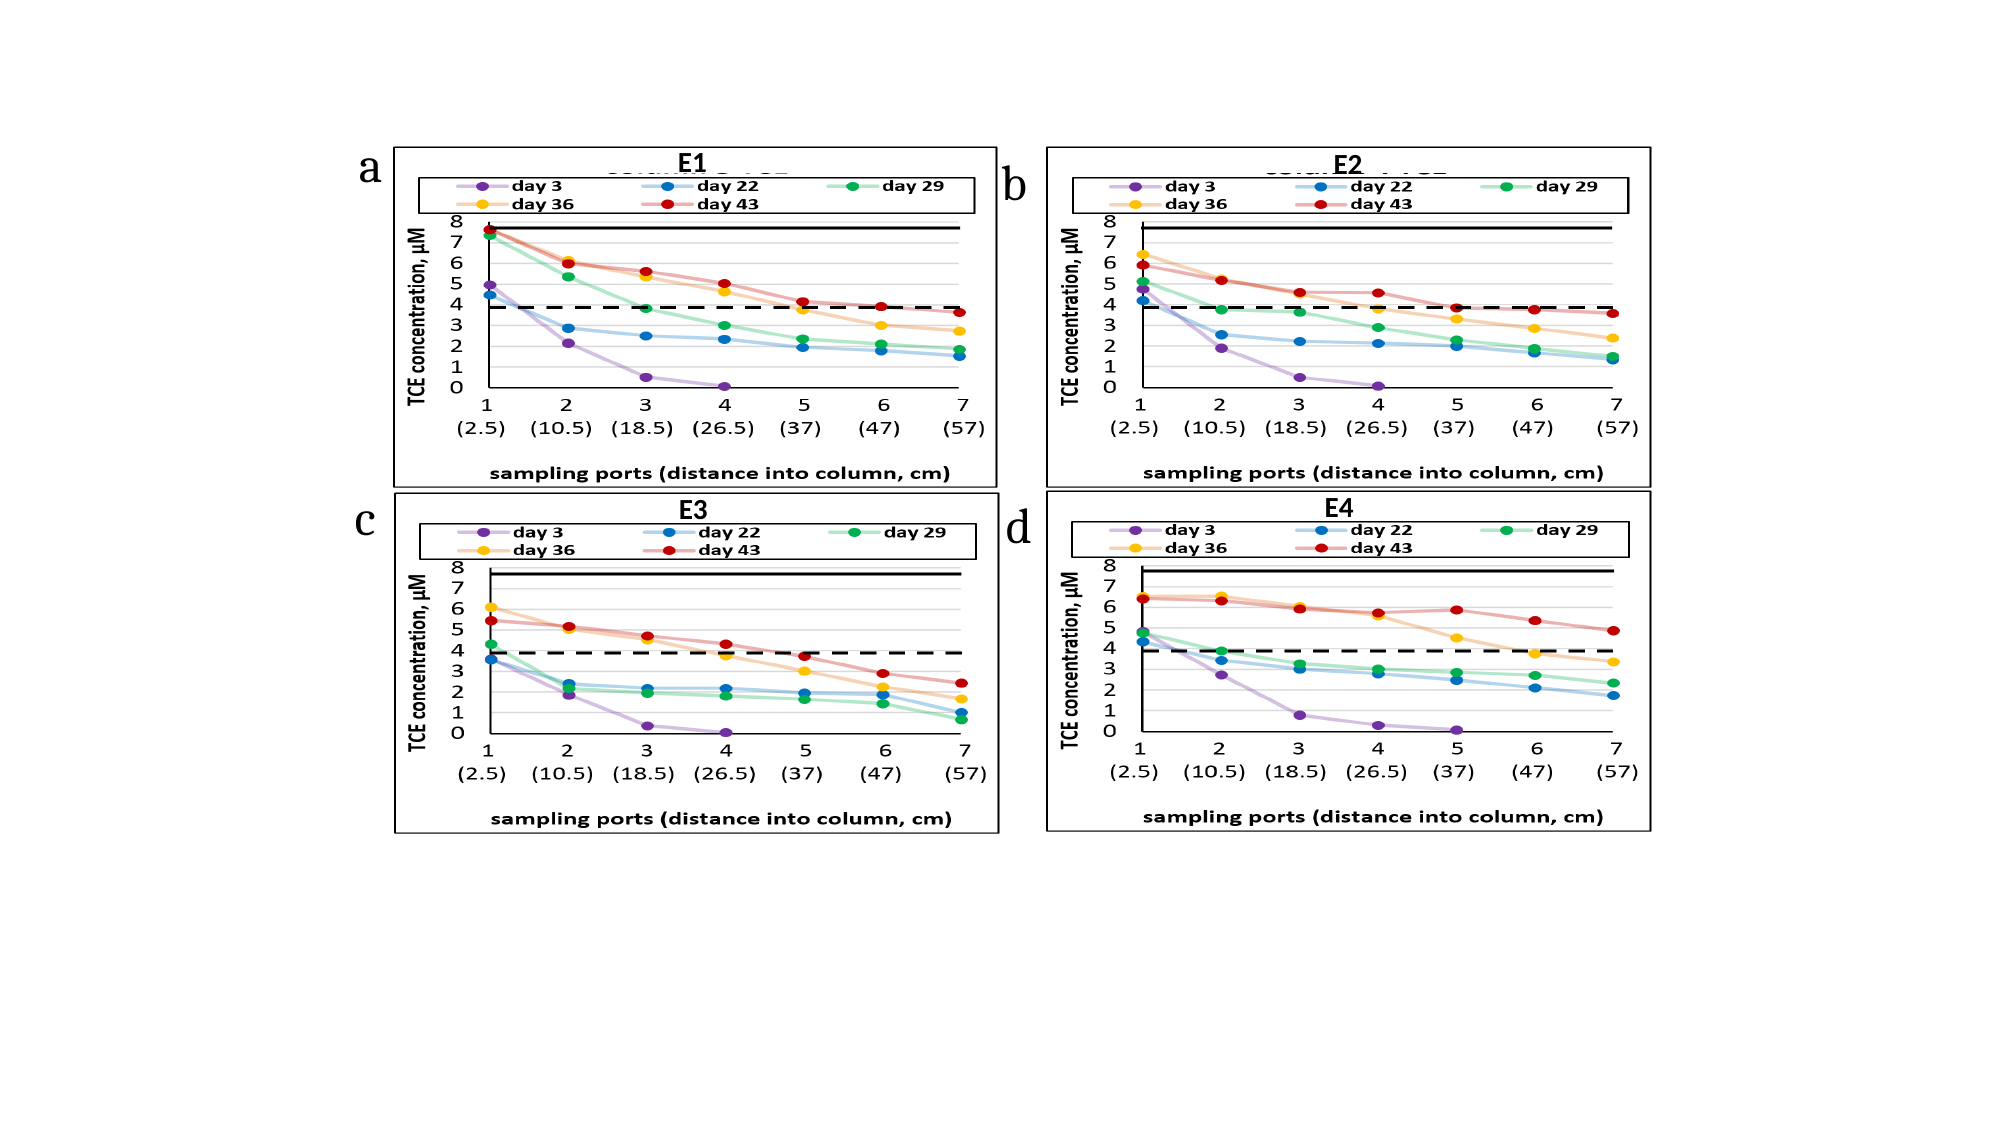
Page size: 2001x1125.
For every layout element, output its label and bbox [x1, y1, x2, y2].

text_box [354, 123, 1652, 834]
